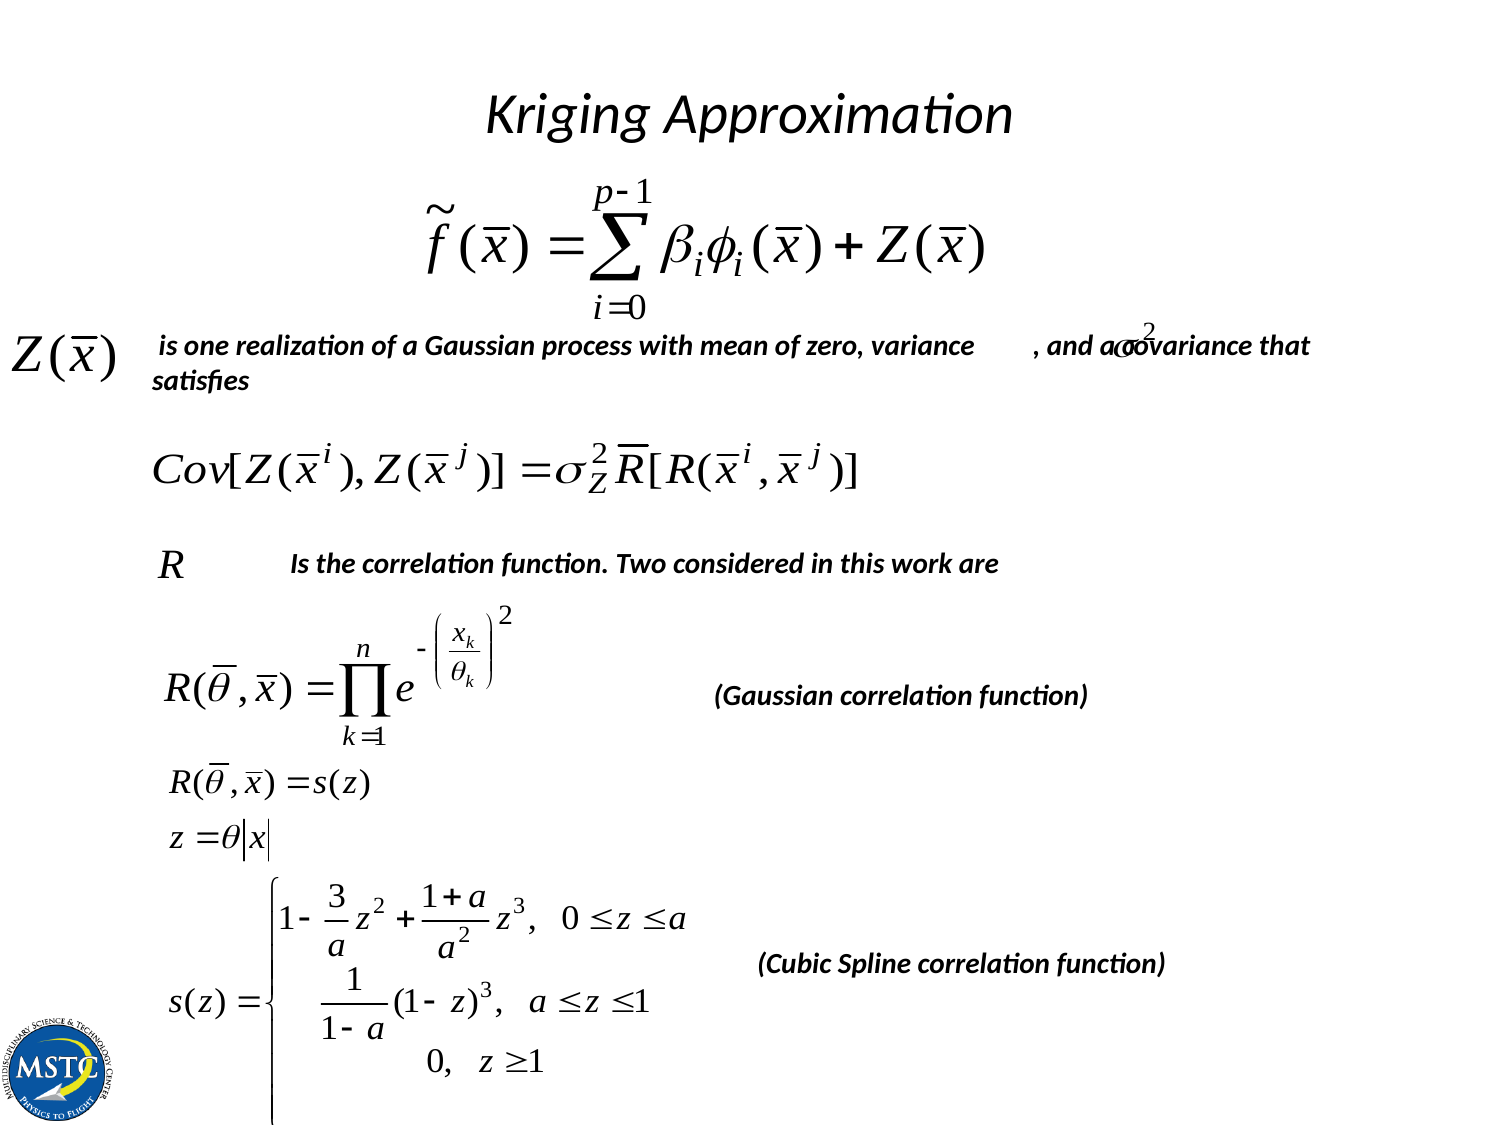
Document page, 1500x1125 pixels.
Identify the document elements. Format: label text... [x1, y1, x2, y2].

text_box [149, 539, 194, 586]
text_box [1106, 312, 1166, 370]
text_box Is the correlation function. Two considered in this work are [275, 537, 1015, 587]
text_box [143, 430, 868, 505]
text_box (Cubic Spline correlation function) [742, 937, 1182, 988]
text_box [407, 161, 998, 332]
text_box (Gaussian correlation function) [698, 668, 1104, 719]
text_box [0, 318, 128, 399]
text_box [162, 755, 695, 1125]
title Kriging Approximation [162, 37, 1338, 183]
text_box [155, 593, 526, 755]
picture [0, 1016, 113, 1121]
text_box is one realization of a Gaussian process with mean of zero, variance , and a covariance that satisfies [137, 318, 1413, 404]
